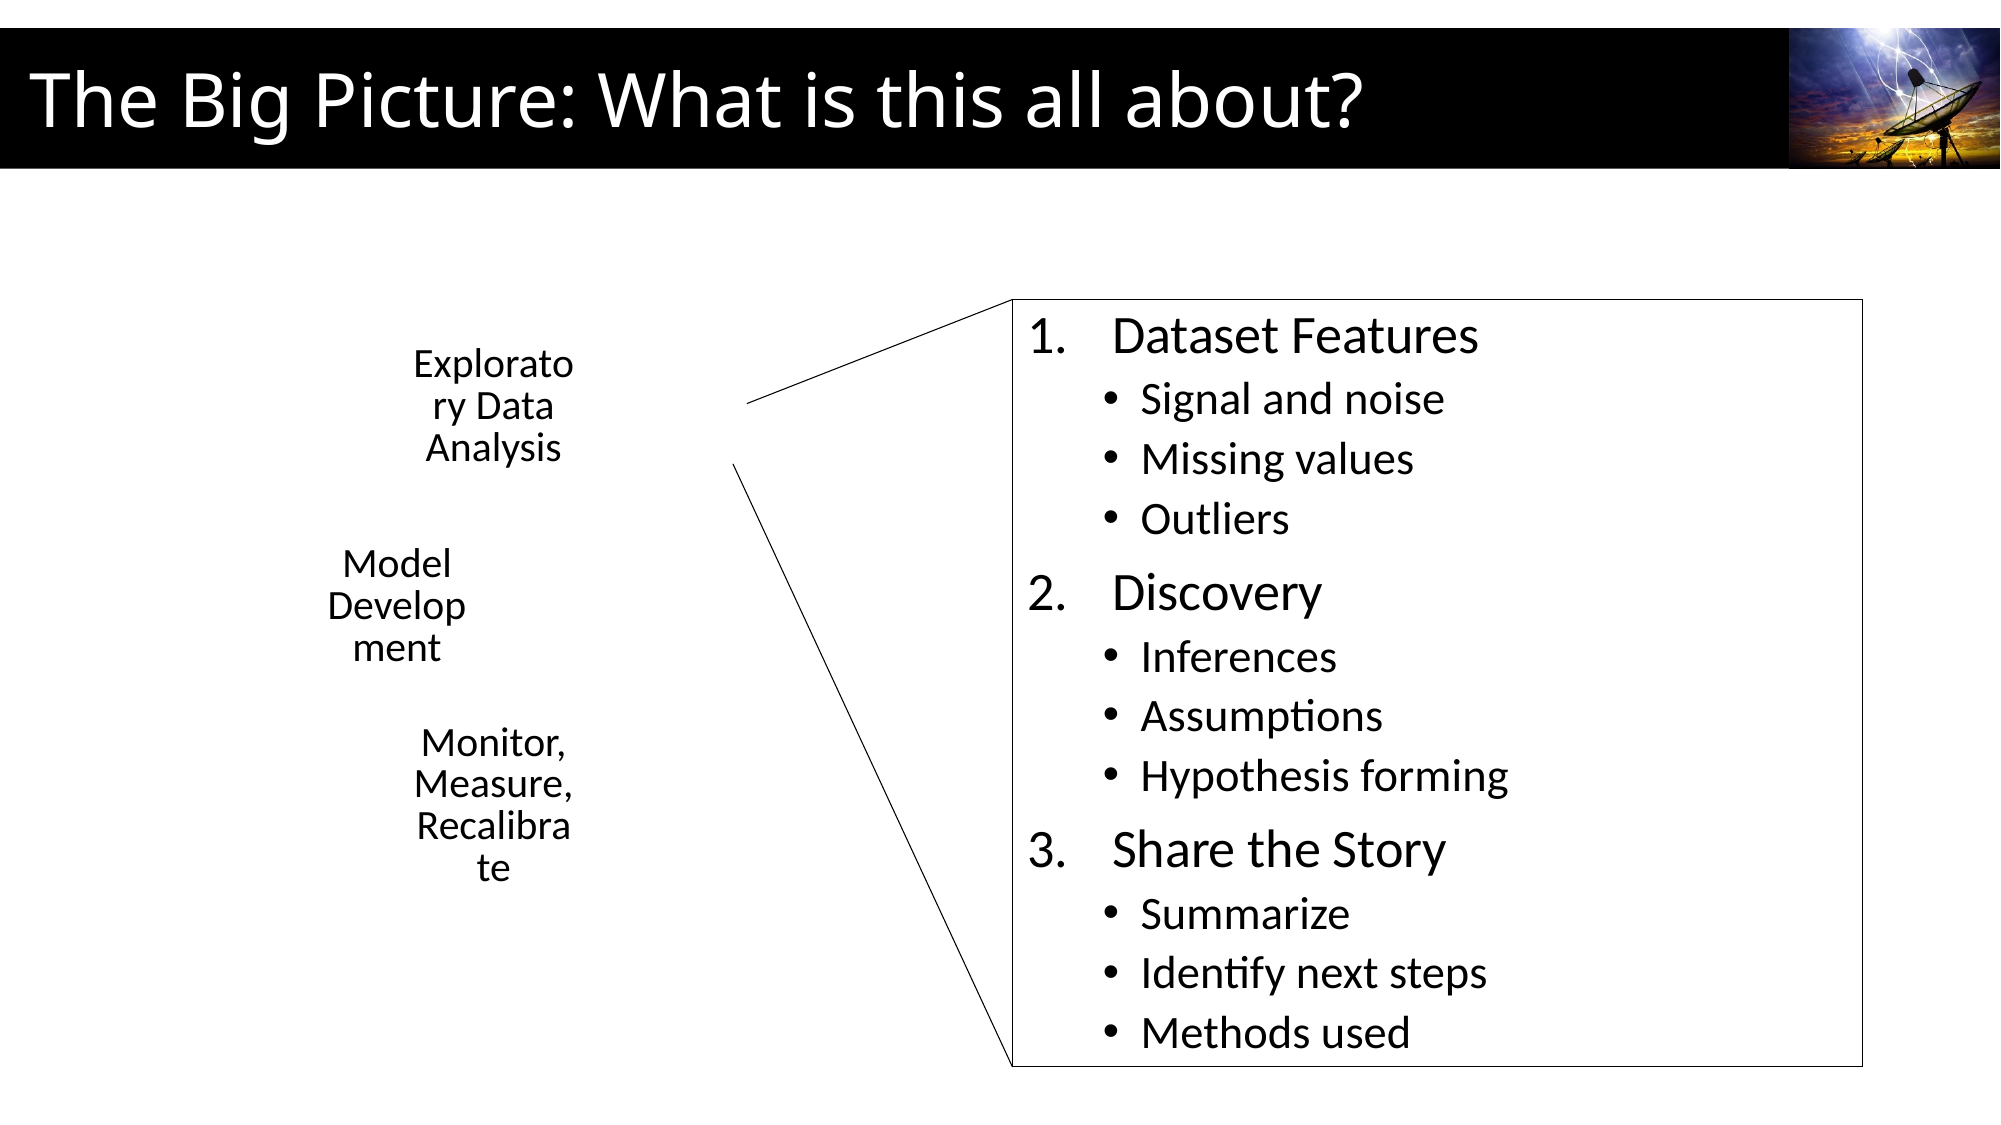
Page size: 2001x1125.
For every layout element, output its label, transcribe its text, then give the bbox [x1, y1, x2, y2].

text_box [732, 463, 1013, 1067]
picture [1789, 28, 2000, 169]
text_box The Big Picture: What is this all about? [14, 45, 1380, 151]
list Dataset Features Signal and noise Missing values Outliers Discovery Inferences Assumptions Hypothesis forming Share the Story Summarize Identify next steps Methods used [1012, 299, 1863, 1067]
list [224, 185, 874, 1106]
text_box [746, 299, 1013, 404]
text_box [0, 27, 2000, 170]
